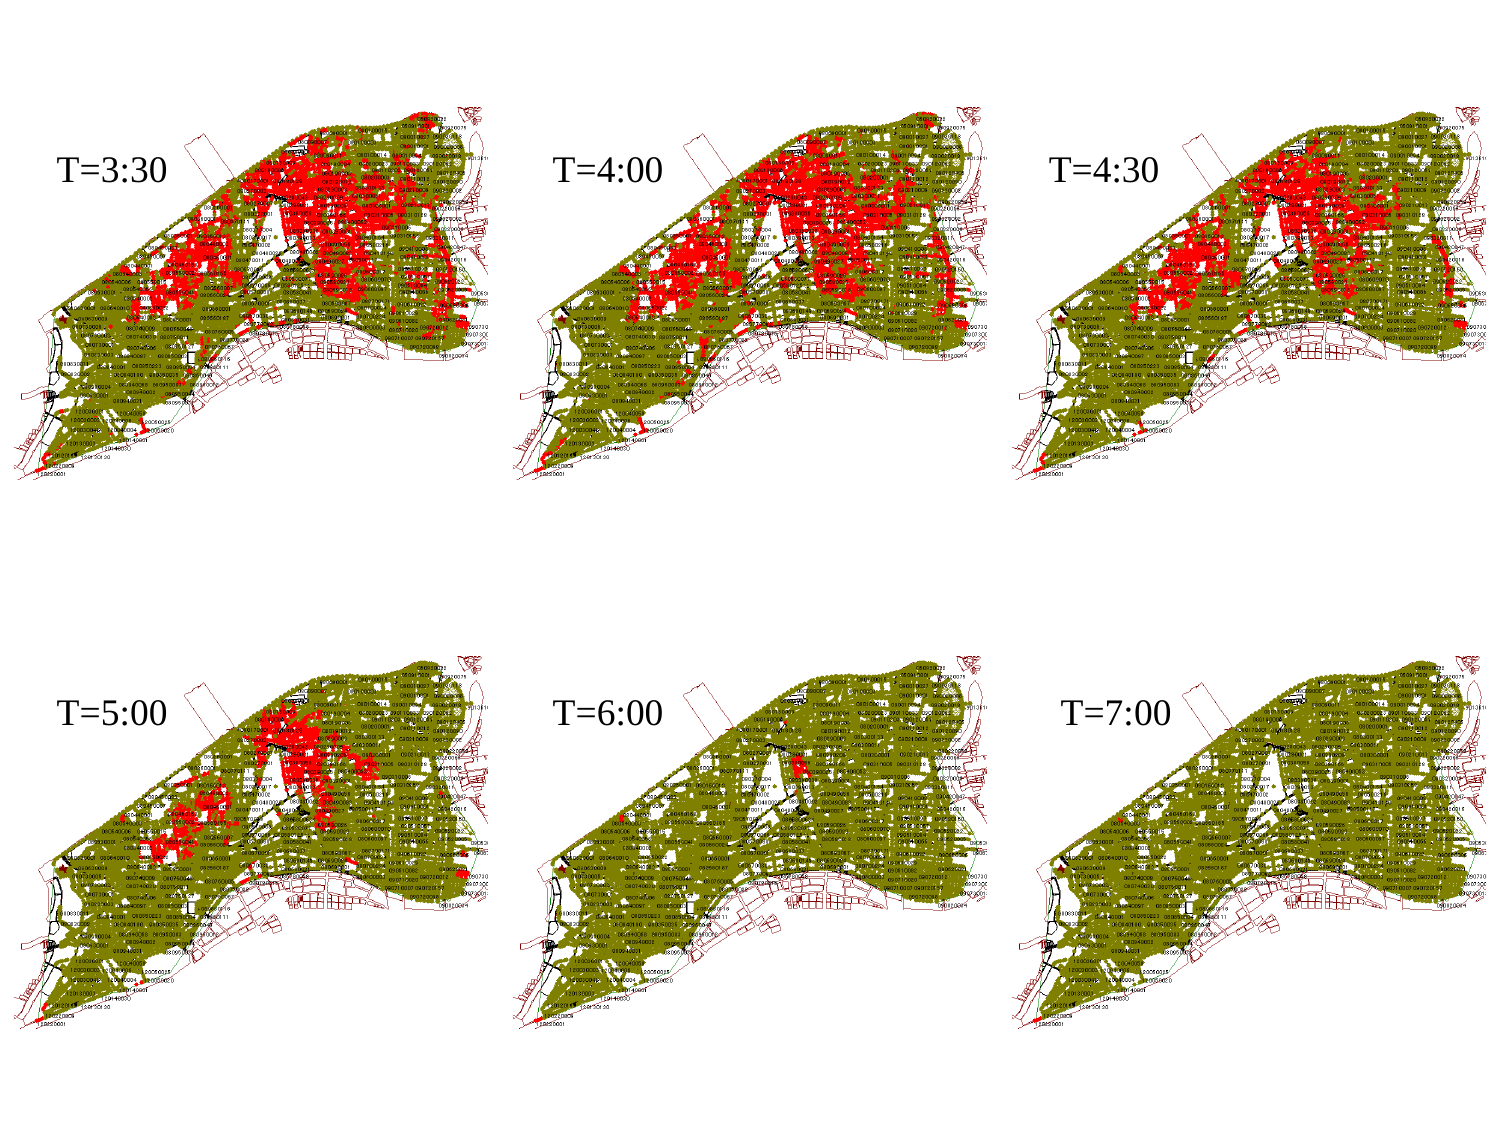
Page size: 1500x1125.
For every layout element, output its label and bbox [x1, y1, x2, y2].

text_box [13, 656, 1487, 1030]
text_box [13, 107, 1487, 480]
